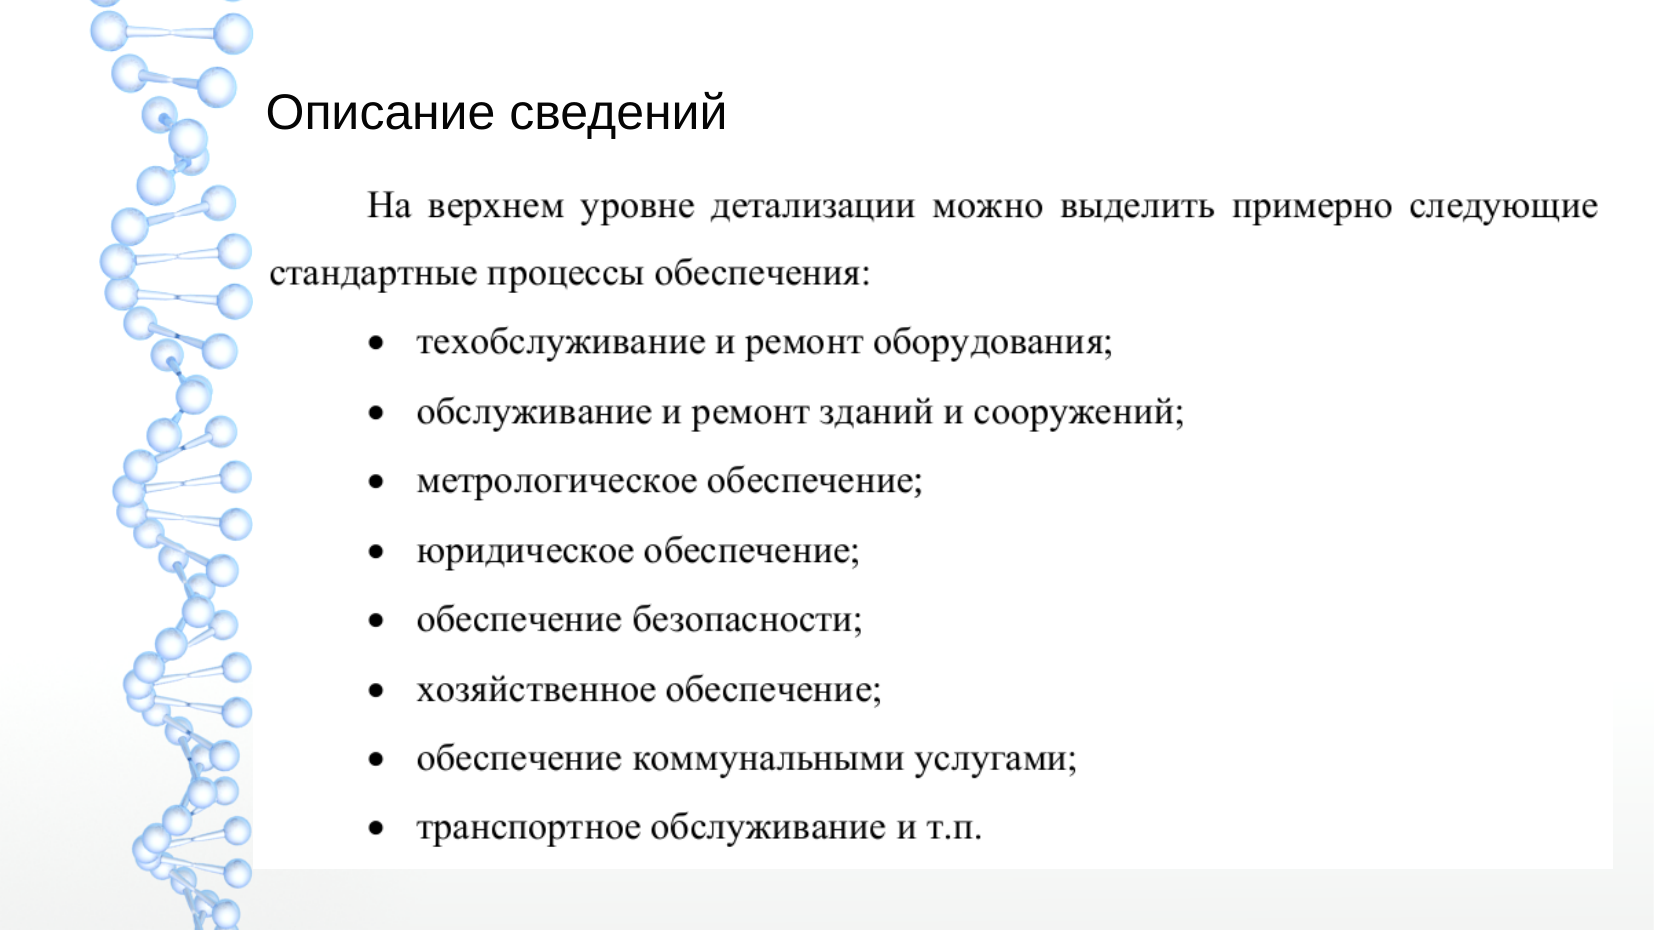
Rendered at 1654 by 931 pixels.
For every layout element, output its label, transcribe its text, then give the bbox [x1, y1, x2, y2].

picture [0, 0, 1654, 930]
text_box Описание сведений [265, 35, 1595, 159]
